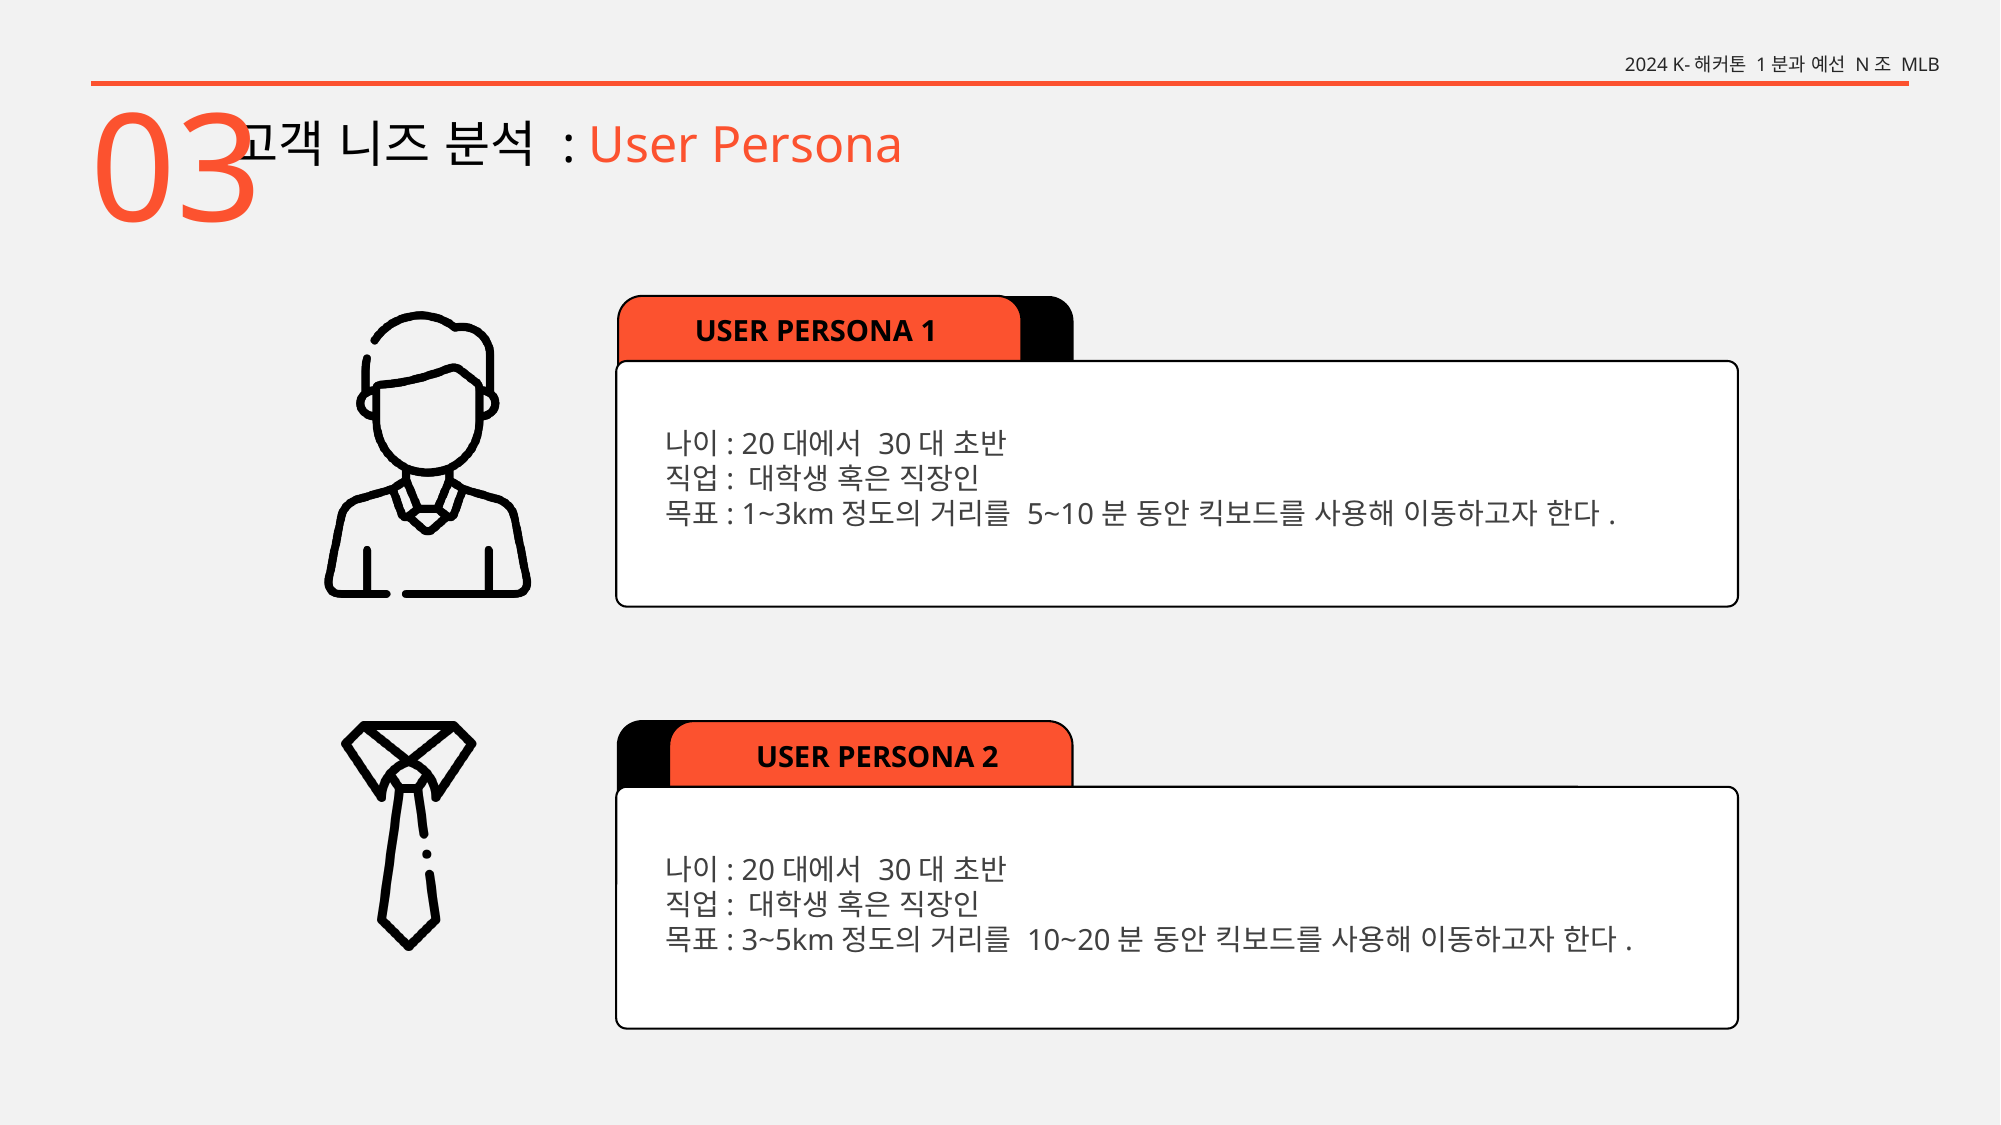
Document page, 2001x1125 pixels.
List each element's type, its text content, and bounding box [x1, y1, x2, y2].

text_box [1008, 296, 1074, 359]
picture [293, 721, 524, 951]
text_box USER PERSONA 1 [680, 305, 971, 355]
text_box [615, 785, 1740, 1030]
text_box USER PERSONA 2 [741, 730, 1738, 781]
text_box 2024 K-해커톤 1분과 예선 N조 MLB [1609, 45, 2000, 83]
picture [284, 311, 571, 598]
text_box 03 [75, 63, 341, 439]
text_box 고객 니즈 분석 : User Persona [341, 104, 1119, 180]
text_box 나이: 20대에서 30대 초반 직업: 대학생 혹은 직장인 목표: 3~5km정도의 거리를 10~20분 동안 킥보드를 사용해 이동하고자 한다. [650, 843, 1888, 964]
text_box [615, 359, 1740, 608]
text_box [617, 294, 1023, 364]
text_box 나이: 20대에서 30대 초반 직업: 대학생 혹은 직장인 목표: 1~3km정도의 거리를 5~10분 동안 킥보드를 사용해 이동하고자 한다. [650, 417, 1888, 538]
text_box [668, 720, 1074, 785]
text_box [616, 720, 686, 790]
